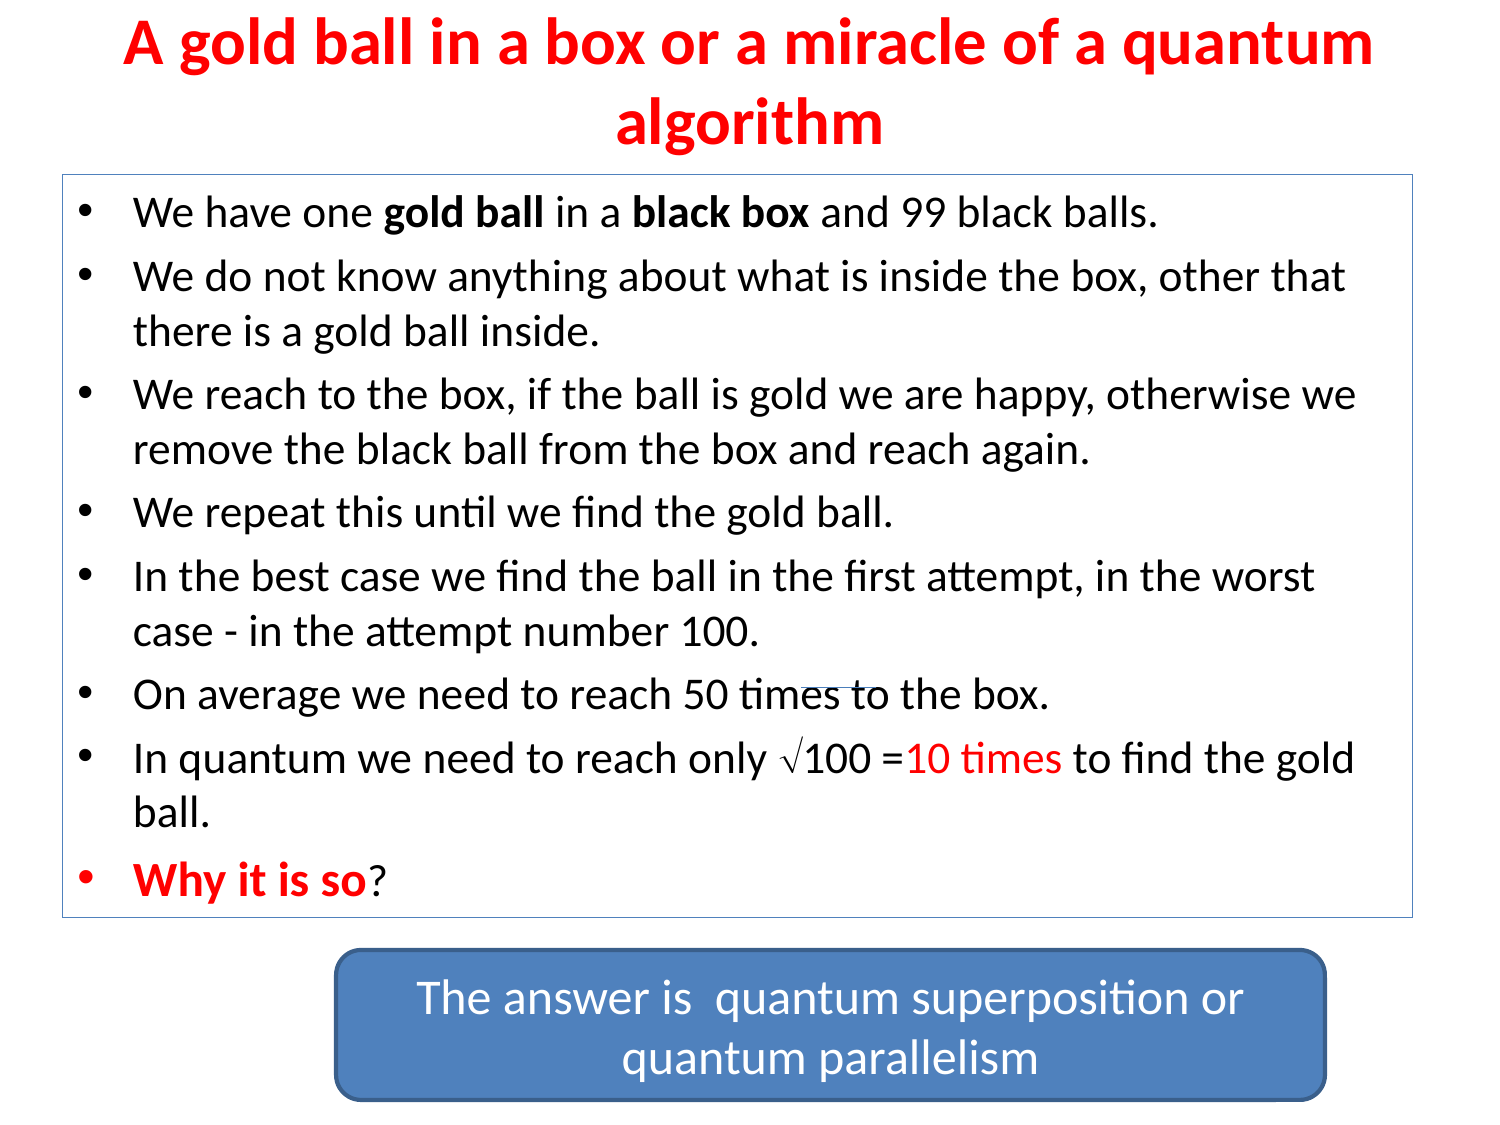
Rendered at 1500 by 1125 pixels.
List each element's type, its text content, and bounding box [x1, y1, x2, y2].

title A gold ball in a box or a miracle of a quantum algorithm [24, 5, 1475, 150]
list We have one gold ball in a black box and 99 black balls. We do not know anything about what is inside the box, other that there is a gold ball inside. We reach to the box, if the ball is gold we are happy, otherwise we remove the black ball from the box and reach again. We repeat this until we find the gold ball. In the best case we find the ball in the first attempt, in the worst case - in the attempt number 100. On average we need to reach 50 times to the box. In quantum we need to reach only 100 =10 times to find the gold ball. Why it is so? [62, 174, 1413, 918]
text_box The answer is quantum superposition or quantum parallelism [333, 947, 1328, 1103]
